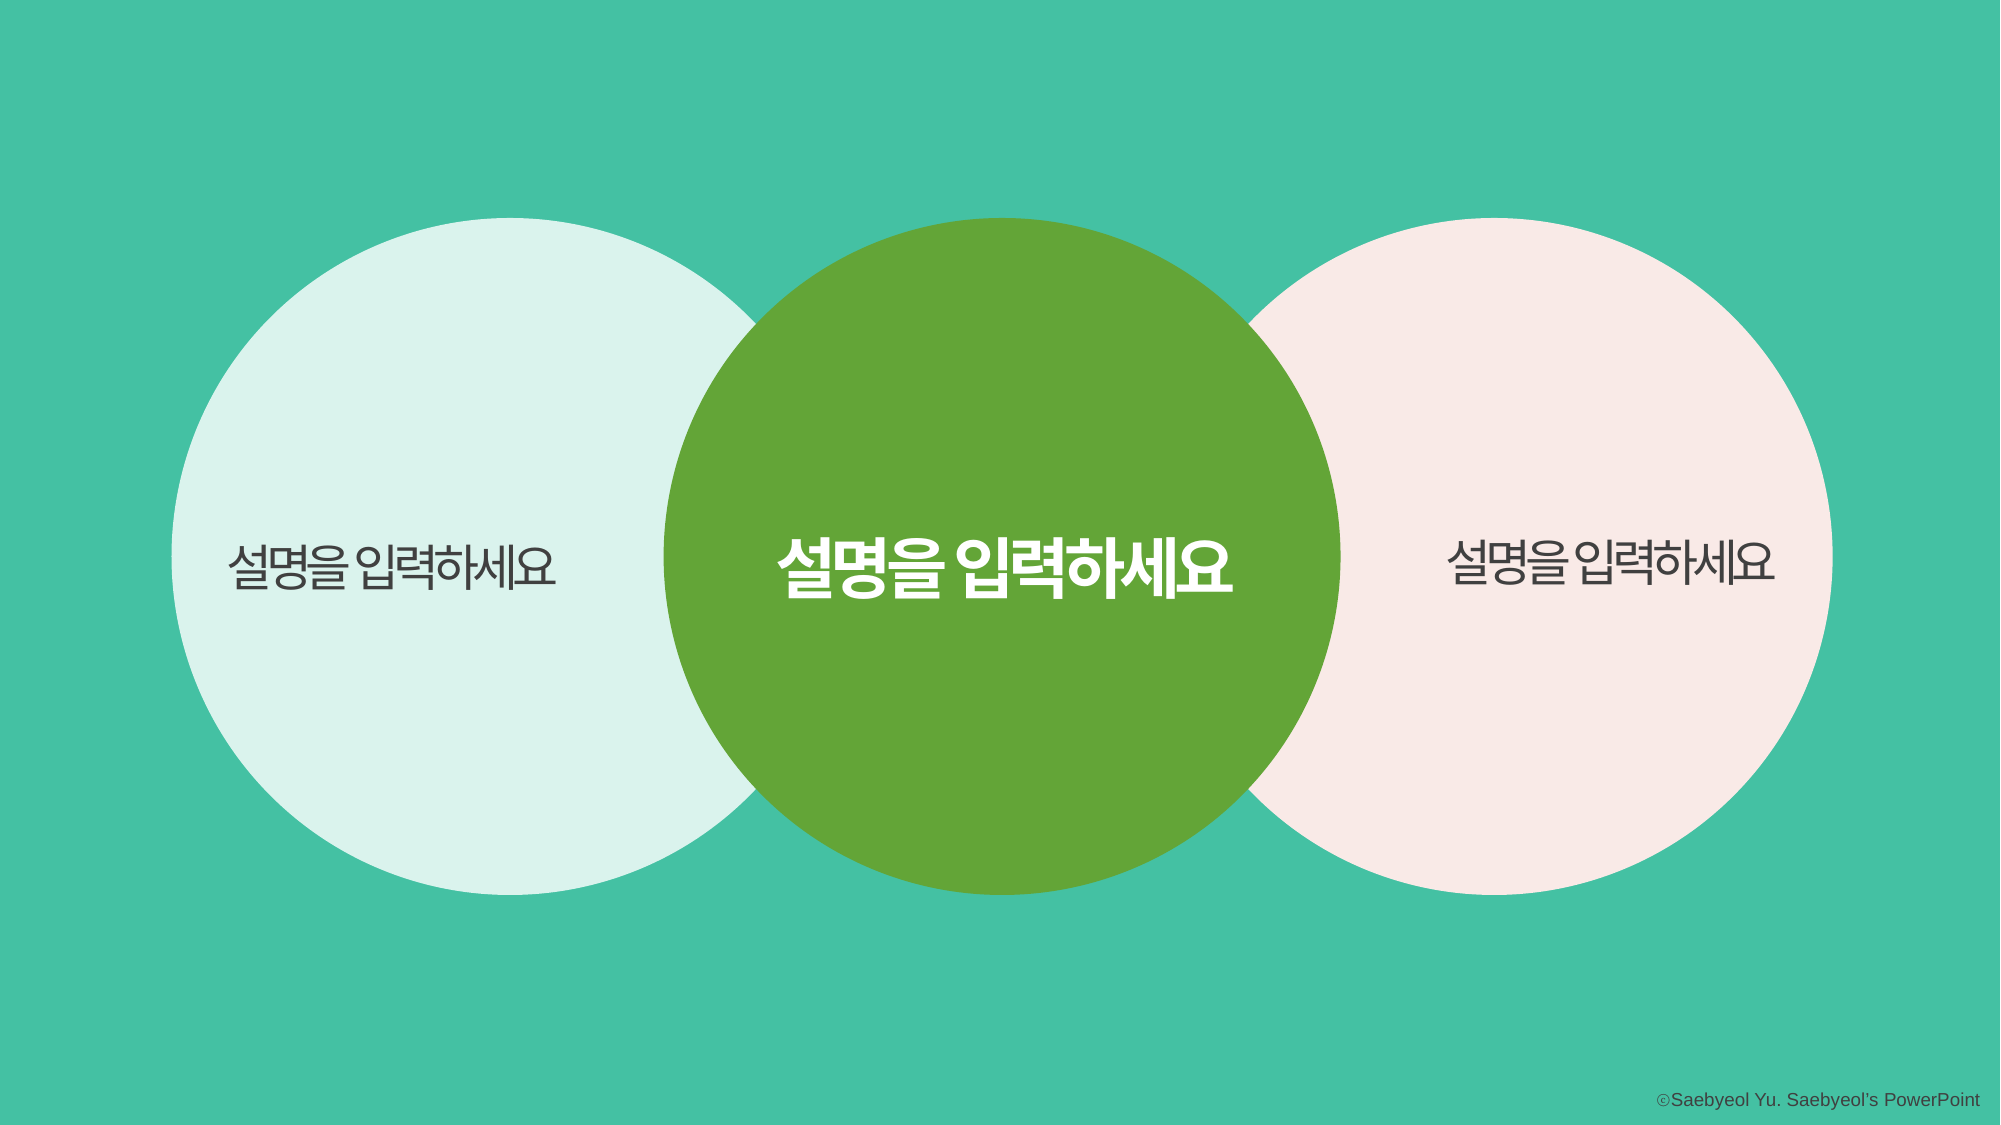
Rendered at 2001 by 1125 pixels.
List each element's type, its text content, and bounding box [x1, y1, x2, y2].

text_box [1248, 216, 1834, 897]
text_box [170, 216, 756, 897]
text_box 설명을 입력하세요 [760, 519, 1252, 615]
text_box 설명을 입력하세요 [211, 529, 574, 605]
text_box 설명을 입력하세요 [1431, 523, 1793, 599]
text_box [662, 216, 1342, 897]
